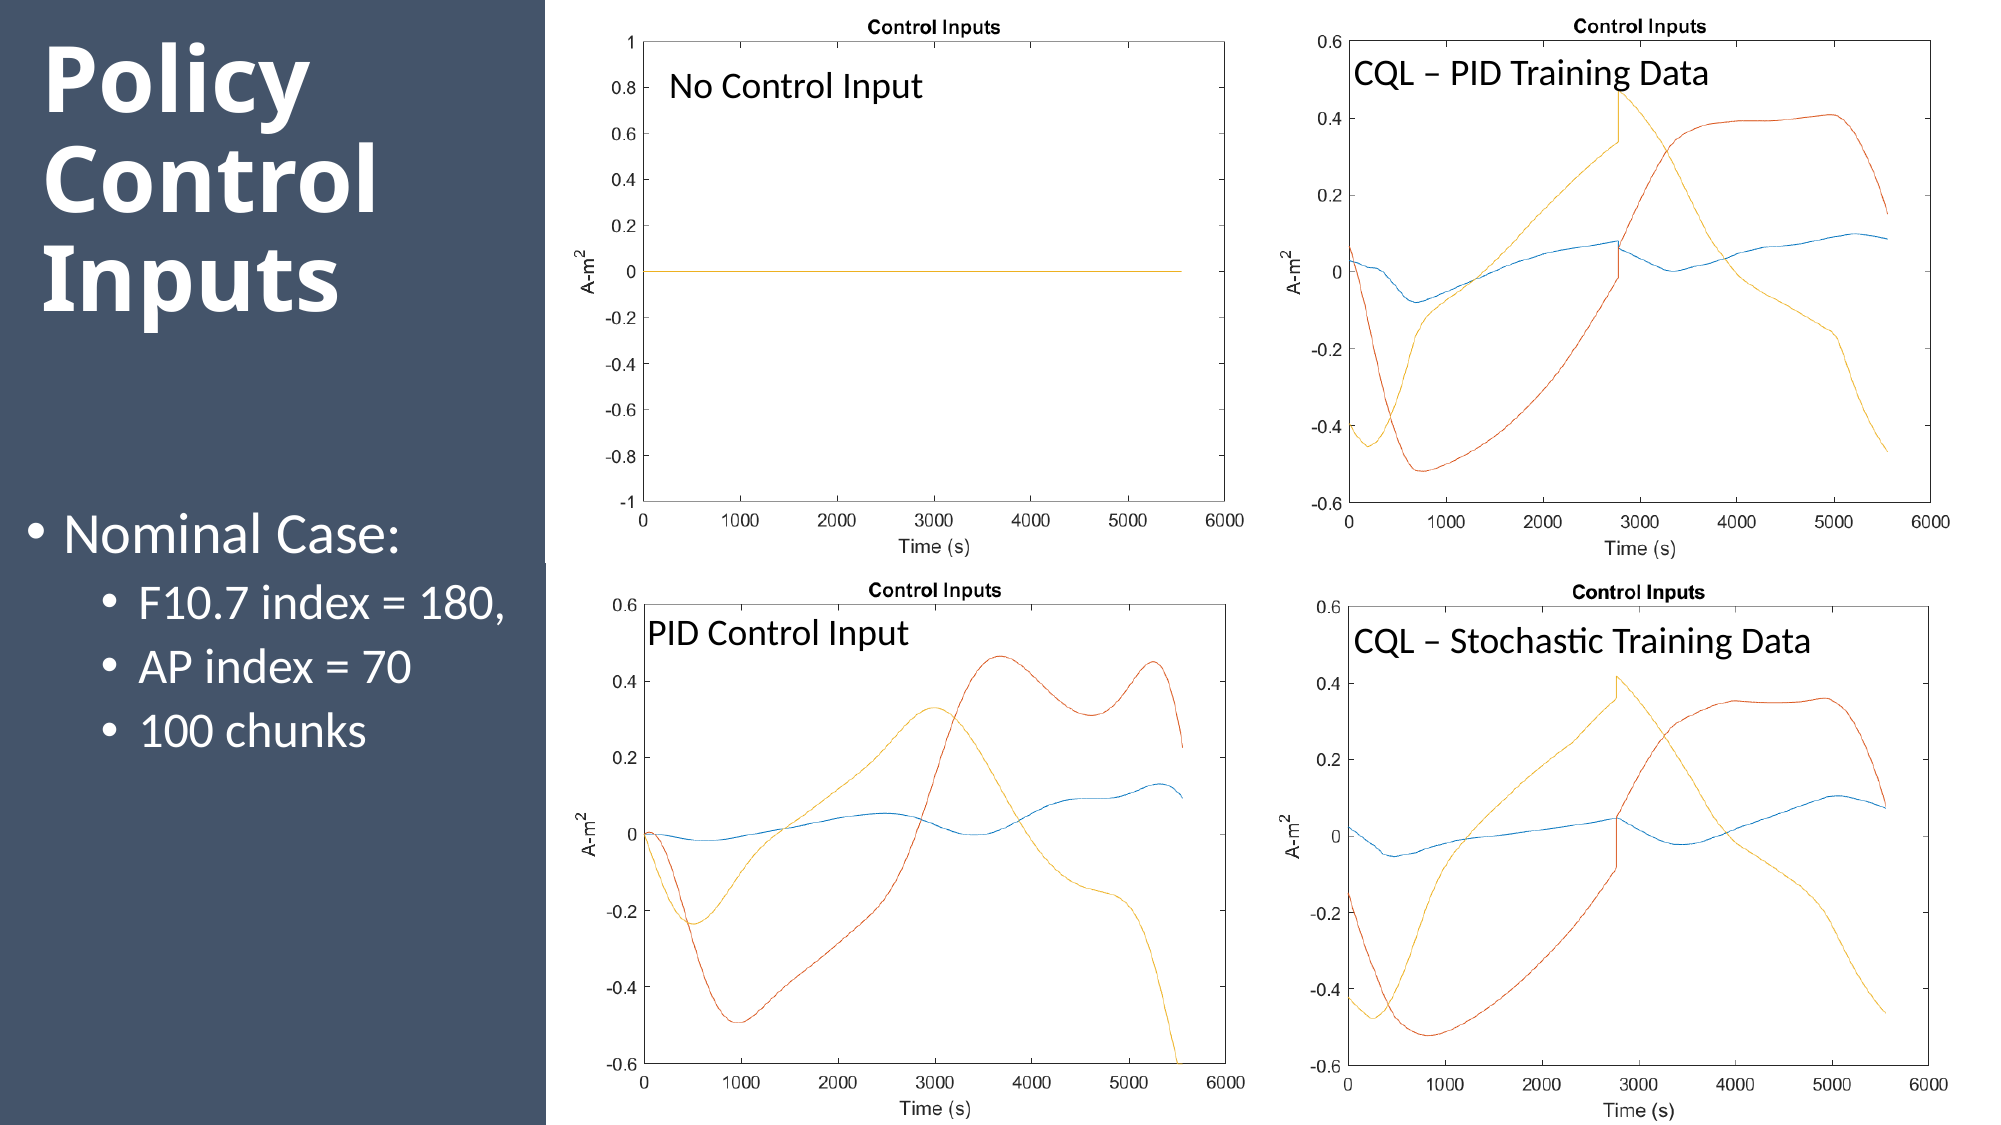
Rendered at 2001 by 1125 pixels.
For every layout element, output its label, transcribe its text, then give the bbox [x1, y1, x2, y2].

list Nominal Case: F10.7 index = 180, AP index = 70 100 chunks [10, 495, 540, 1071]
picture [545, 0, 2000, 1125]
title Policy Control Inputs [26, 8, 545, 357]
